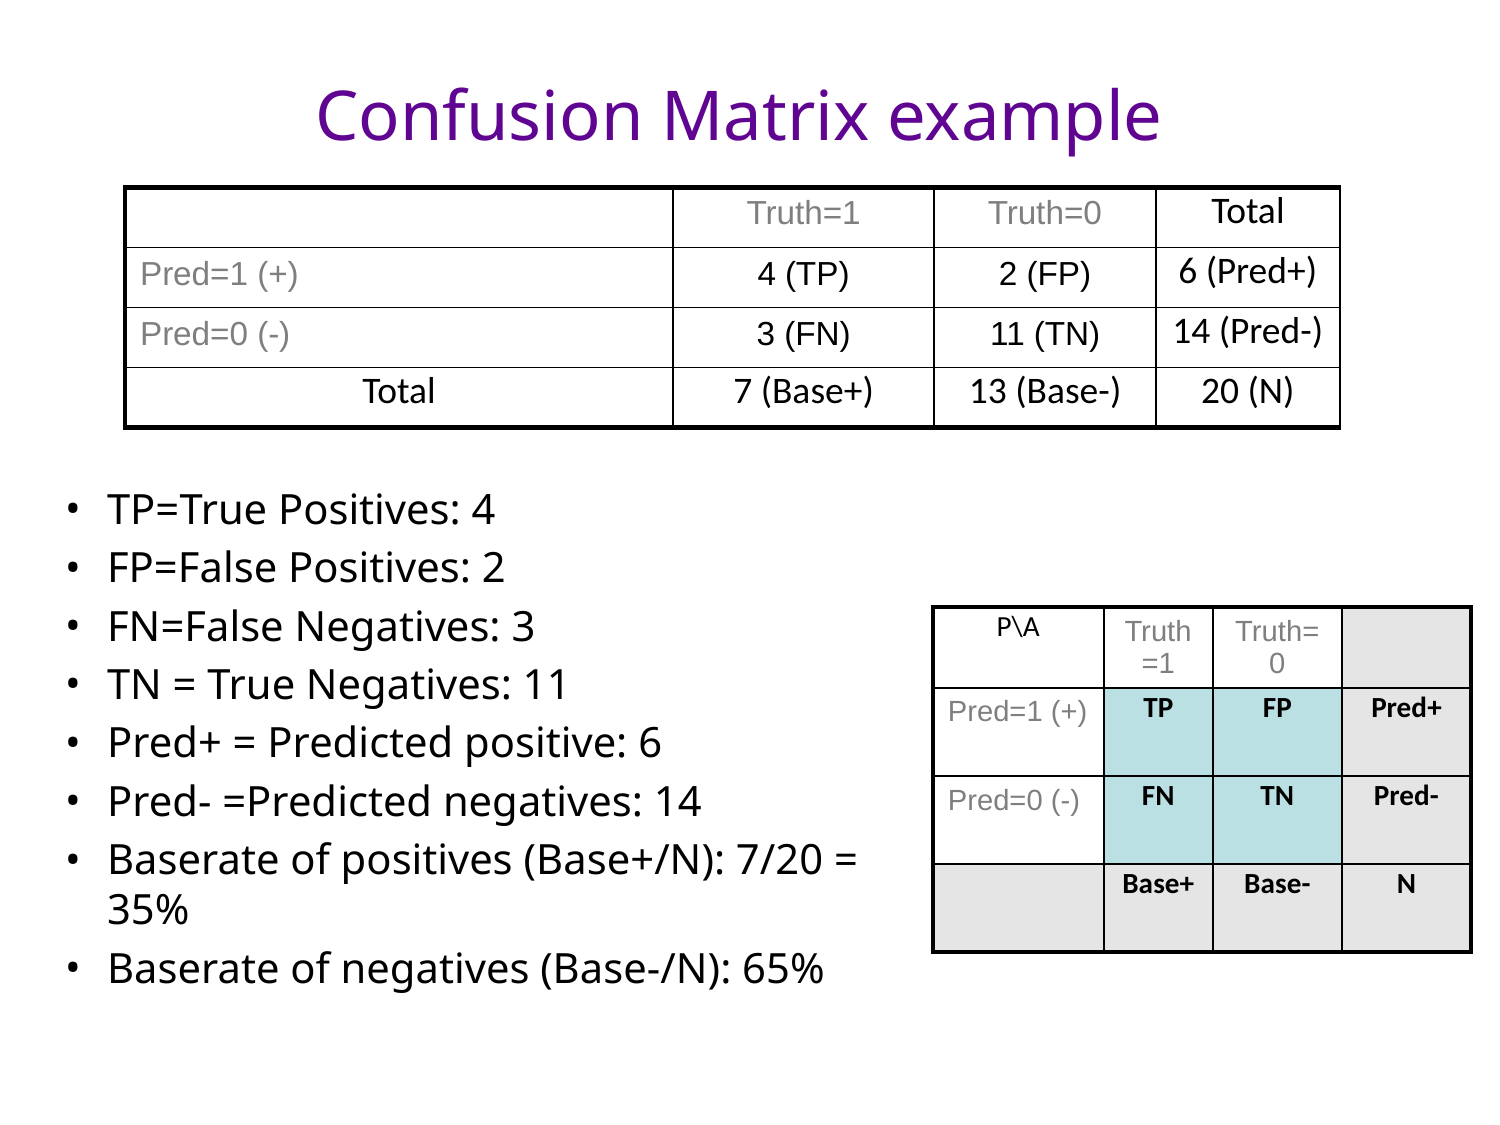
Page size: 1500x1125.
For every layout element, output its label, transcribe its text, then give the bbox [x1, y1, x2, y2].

table_cell 20 (N) [1157, 368, 1339, 425]
list TP=True Positives: 4 FP=False Positives: 2 FN=False Negatives: 3 TN = True Negatives: 11 Pred+ = Predicted positive: 6 Pred- =Predicted negatives: 14 Baserate of positives (Base+/N): 7/20 = 35% Baserate of negatives (Base-/N): 65% [50, 474, 886, 1089]
table_header Total [1157, 190, 1339, 247]
table_cell 3 (FN) [674, 308, 933, 367]
table_header [127, 190, 672, 247]
table_cell N [1343, 865, 1469, 950]
table_cell 2 (FP) [935, 248, 1155, 307]
table_header P\A [935, 609, 1103, 687]
table_cell TN [1214, 777, 1341, 863]
table_cell Pred+ [1343, 689, 1469, 775]
title Confusion Matrix example [50, 62, 1429, 163]
table_cell FN [1105, 777, 1212, 863]
table_cell 14 (Pred-) [1157, 308, 1339, 367]
table_cell 4 (TP) [674, 248, 933, 307]
table_cell Pred=1 (+) [127, 248, 672, 307]
table_cell 13 (Base-) [935, 368, 1155, 425]
table_cell 7 (Base+) [674, 368, 933, 425]
table_header Truth=0 [935, 190, 1155, 247]
table_cell Pred=0 (-) [127, 308, 672, 367]
table_cell Pred=0 (-) [935, 777, 1103, 863]
table_cell 11 (TN) [935, 308, 1155, 367]
table_cell TP [1105, 689, 1212, 775]
table_cell Pred=1 (+) [935, 689, 1103, 775]
table_cell 6 (Pred+) [1157, 248, 1339, 307]
table_header Truth=0 [1214, 609, 1341, 687]
table_cell Base+ [1105, 865, 1212, 950]
table_cell FP [1214, 689, 1341, 775]
table_cell Total [127, 368, 672, 425]
table_header [1343, 609, 1469, 687]
table_cell Base- [1214, 865, 1341, 950]
table_header Truth=1 [1105, 609, 1212, 687]
table_cell [935, 865, 1103, 950]
table_header Truth=1 [674, 190, 933, 247]
table_cell Pred- [1343, 777, 1469, 863]
